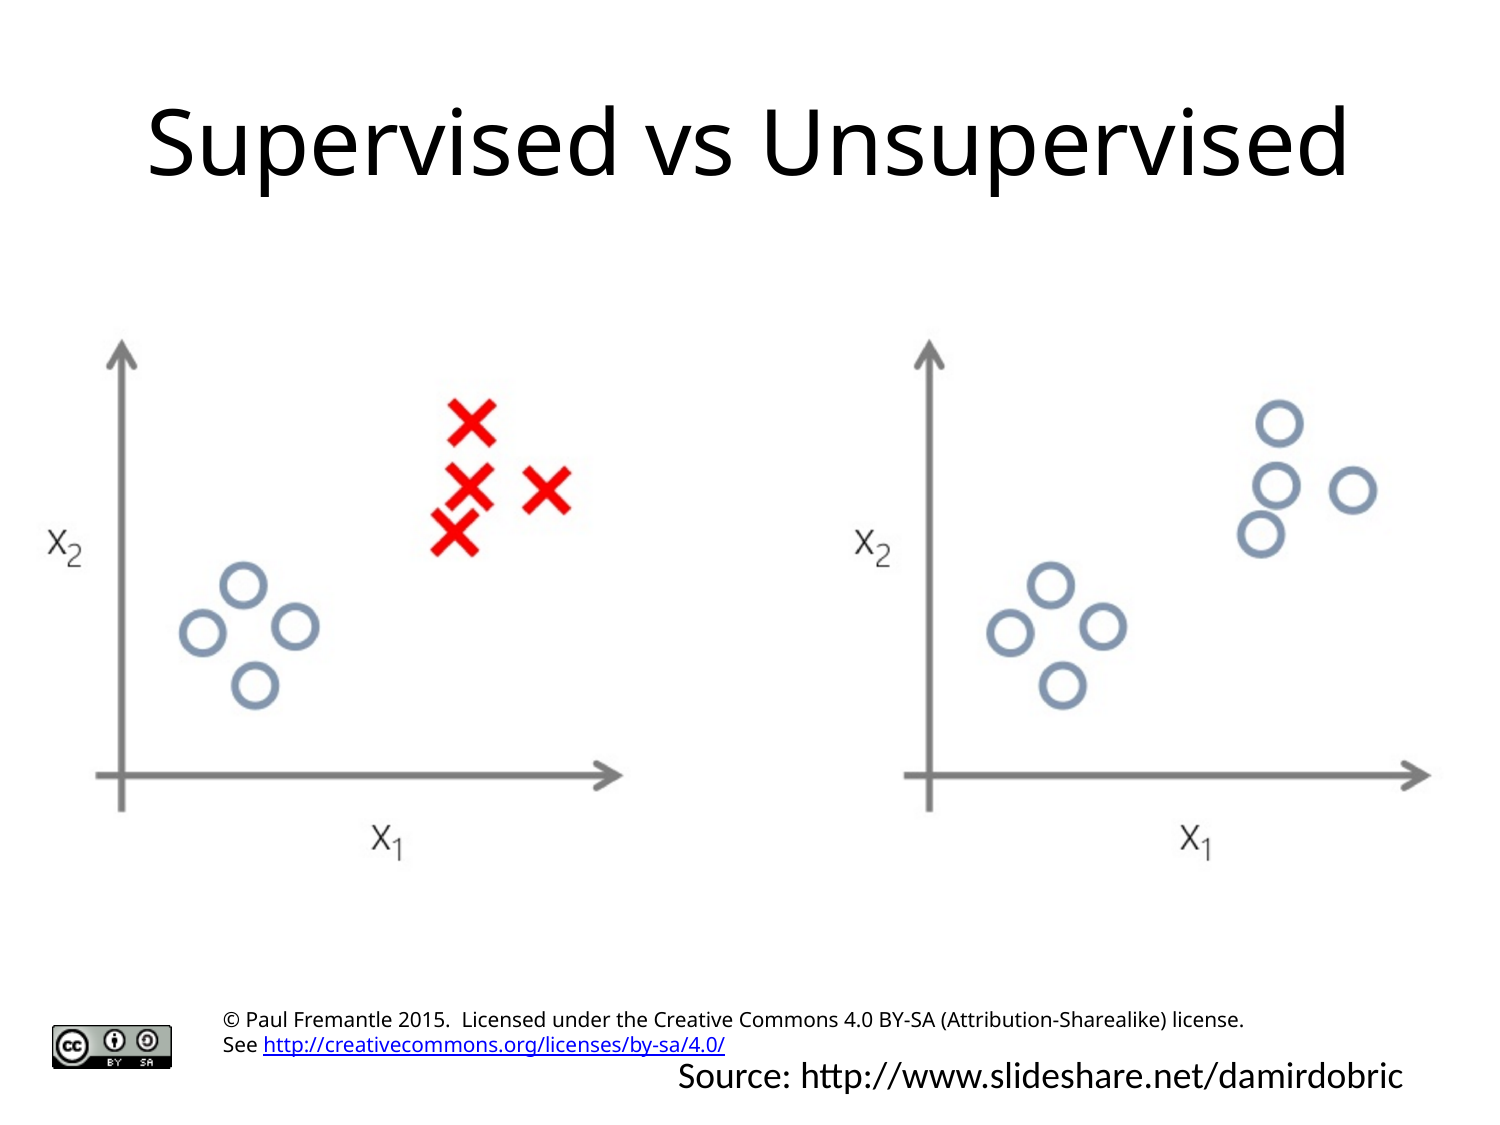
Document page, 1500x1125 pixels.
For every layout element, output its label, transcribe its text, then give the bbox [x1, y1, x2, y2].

title Supervised vs Unsupervised [75, 45, 1425, 233]
text_box Source: http://www.slideshare.net/damirdobric [663, 1043, 1420, 1103]
picture [0, 273, 1476, 889]
picture [52, 1025, 172, 1069]
